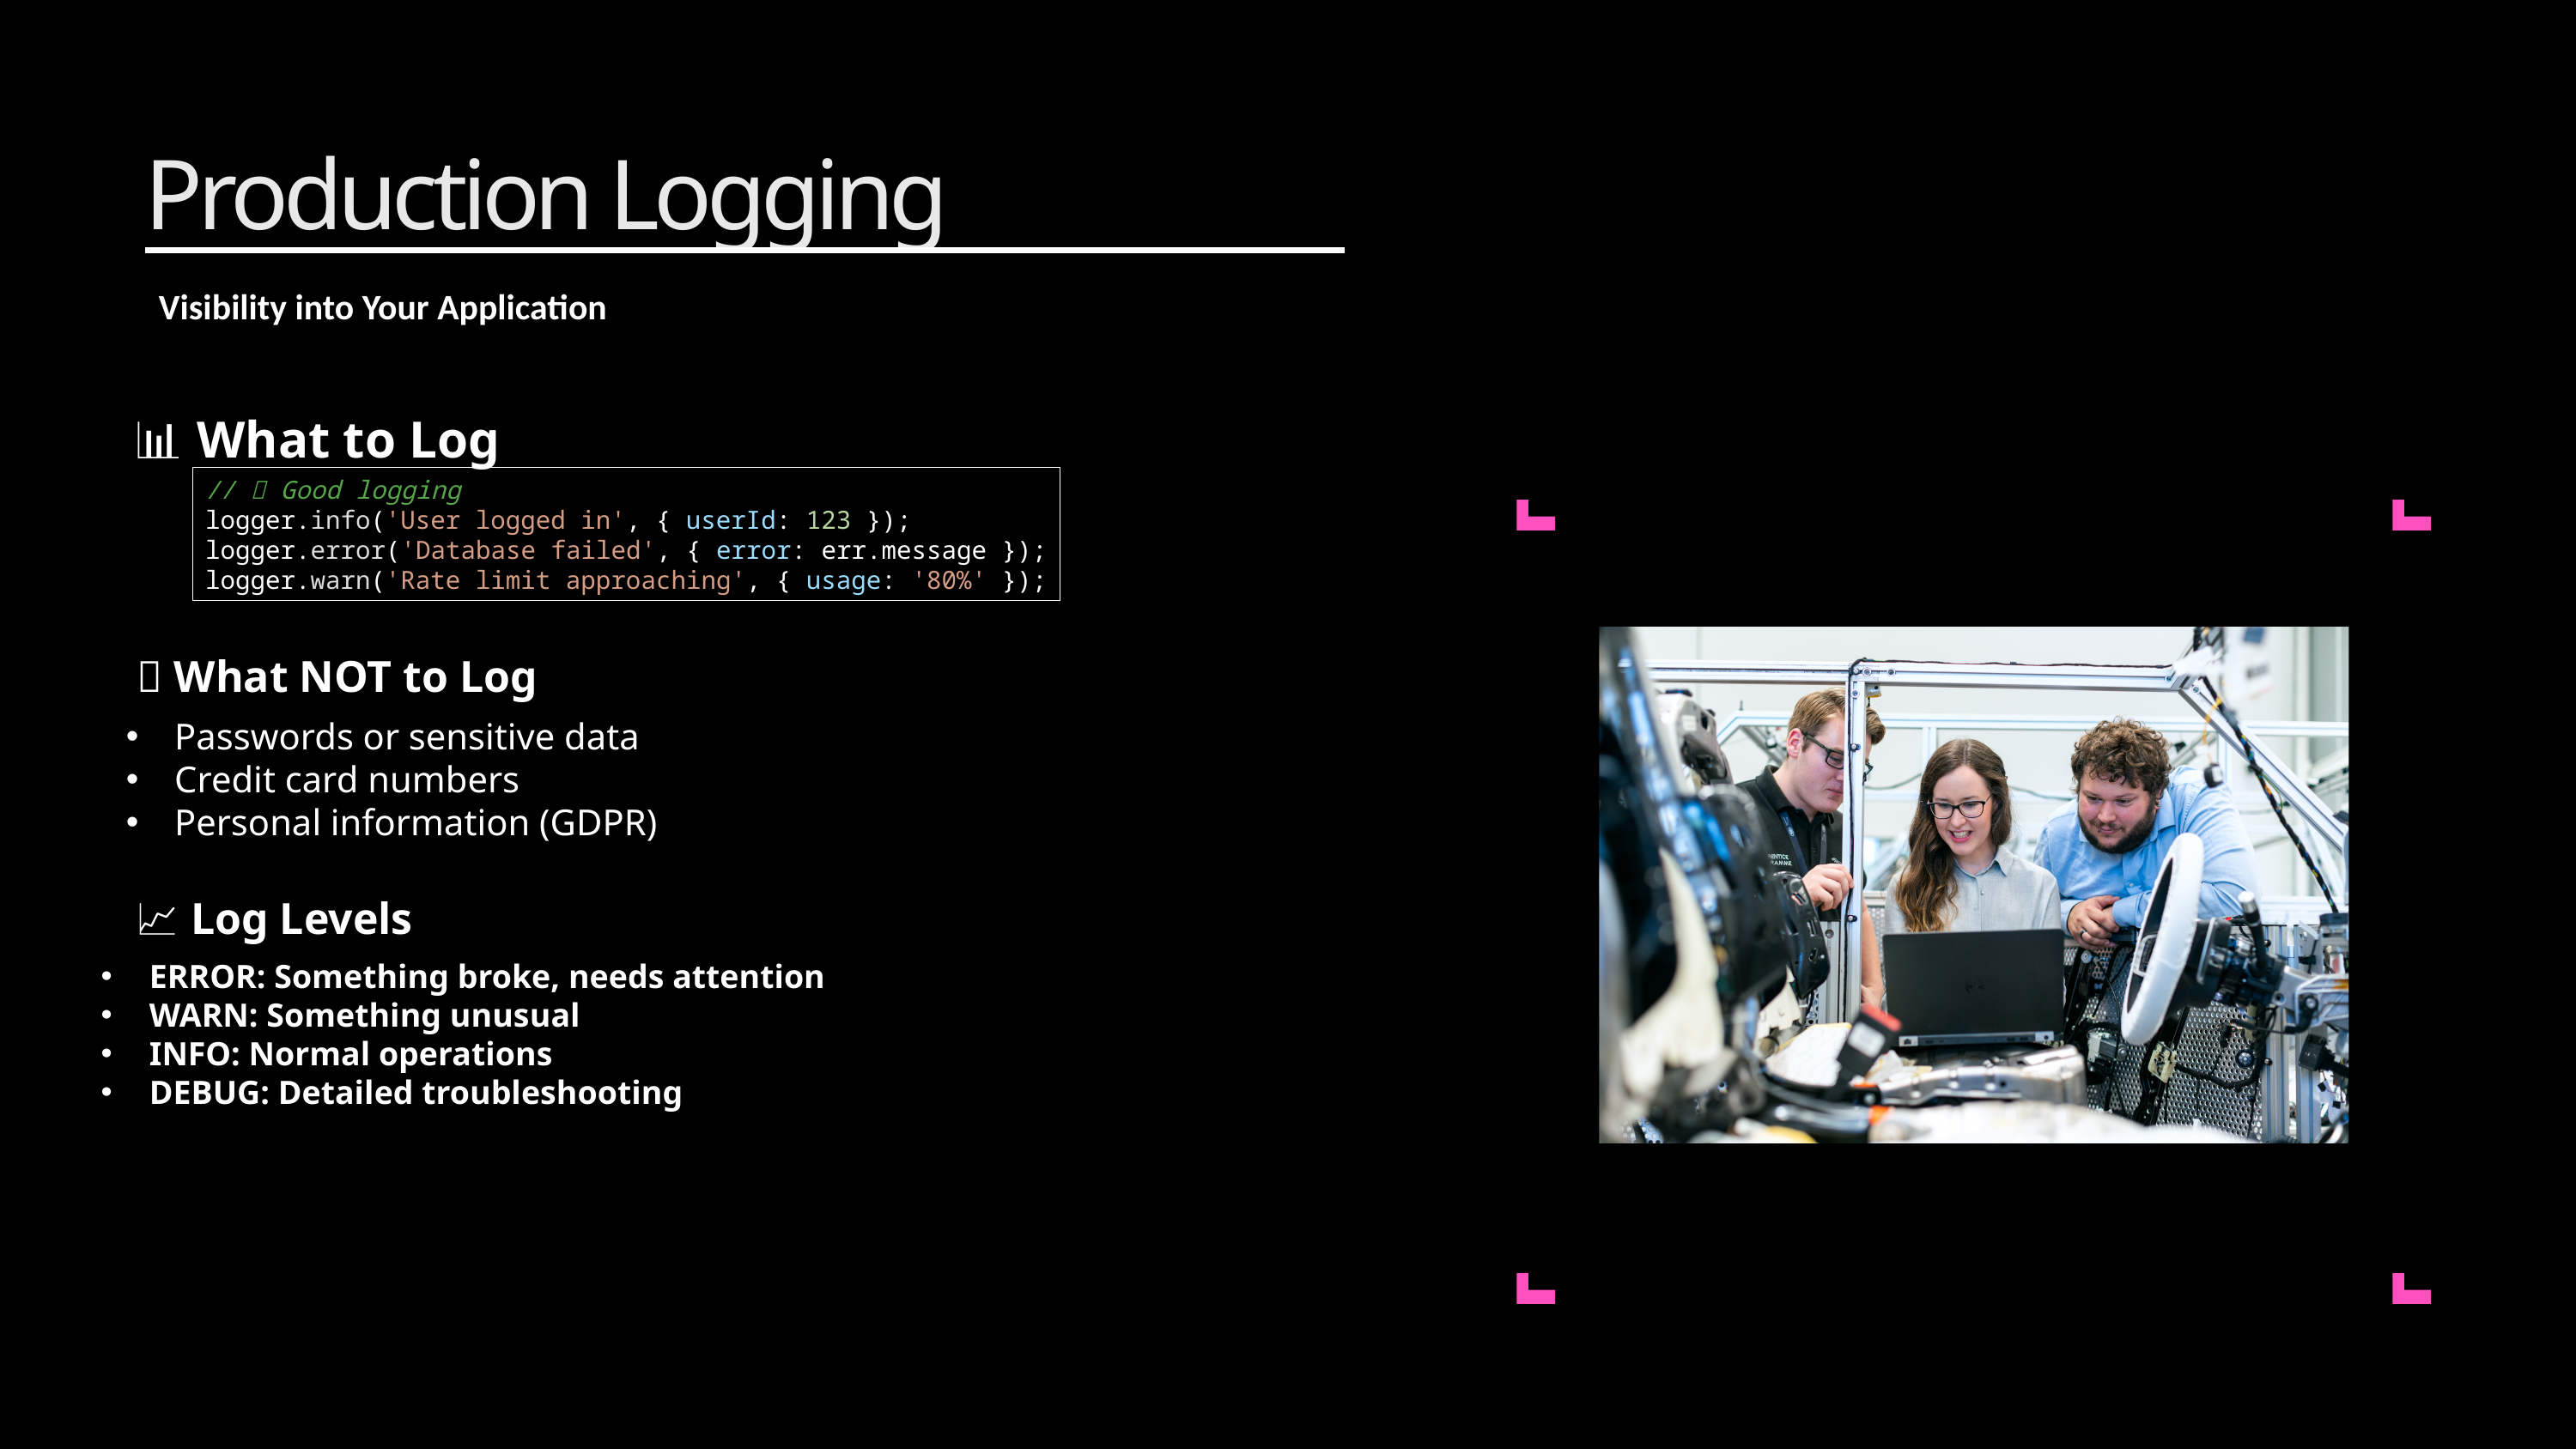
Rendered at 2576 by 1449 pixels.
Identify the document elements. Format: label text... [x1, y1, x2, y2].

text_box ERROR: Something broke, needs attention WARN: Something unusual INFO: Normal operations DEBUG: Detailed troubleshooting [88, 949, 839, 1118]
text_box Visibility into Your Application [146, 277, 621, 334]
text_box Production Logging [144, 157, 2432, 250]
text_box Passwords or sensitive data Credit card numbers Personal information (GDPR) [113, 707, 671, 850]
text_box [144, 246, 1346, 254]
text_box [2392, 1273, 2432, 1304]
text_box ❌ What NOT to Log [125, 643, 551, 707]
text_box [1516, 1273, 1556, 1304]
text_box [1599, 626, 2349, 1143]
text_box 📈 Log Levels [124, 885, 426, 949]
text_box 📊 What to Log [121, 401, 513, 475]
text_box // ✅ Good logging logger.info('User logged in', { userId: 123 }); logger.error('Database failed', { error: err.message }); logger.warn('Rate limit approaching', { usage: '80%' }); [192, 467, 1060, 601]
text_box [2392, 500, 2432, 530]
text_box [1516, 500, 1556, 530]
